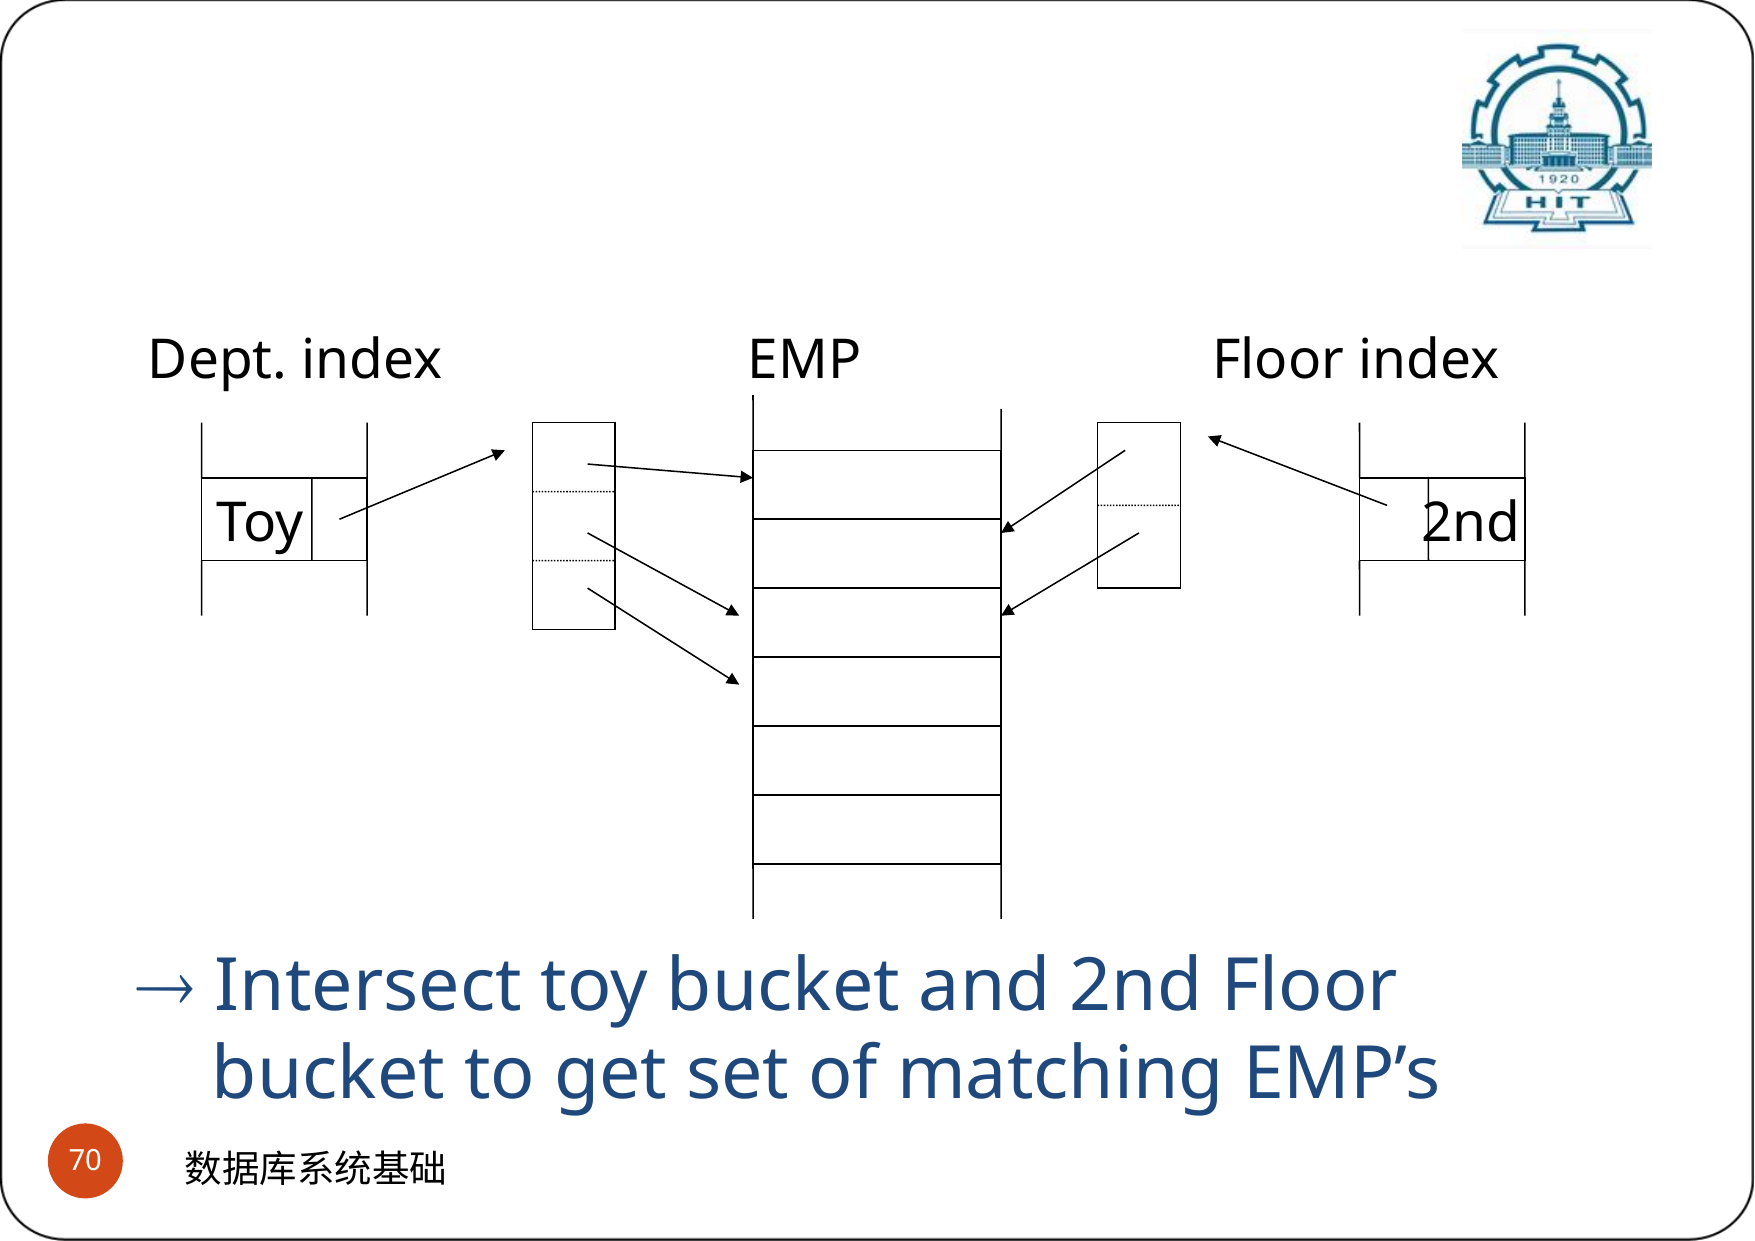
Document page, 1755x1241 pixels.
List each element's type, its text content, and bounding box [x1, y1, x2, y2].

text_box  Intersect toy bucket and 2nd Floor bucket to get set of matching EMP’s [121, 921, 1624, 1128]
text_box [134, 315, 1526, 920]
picture [0, 0, 1755, 1241]
